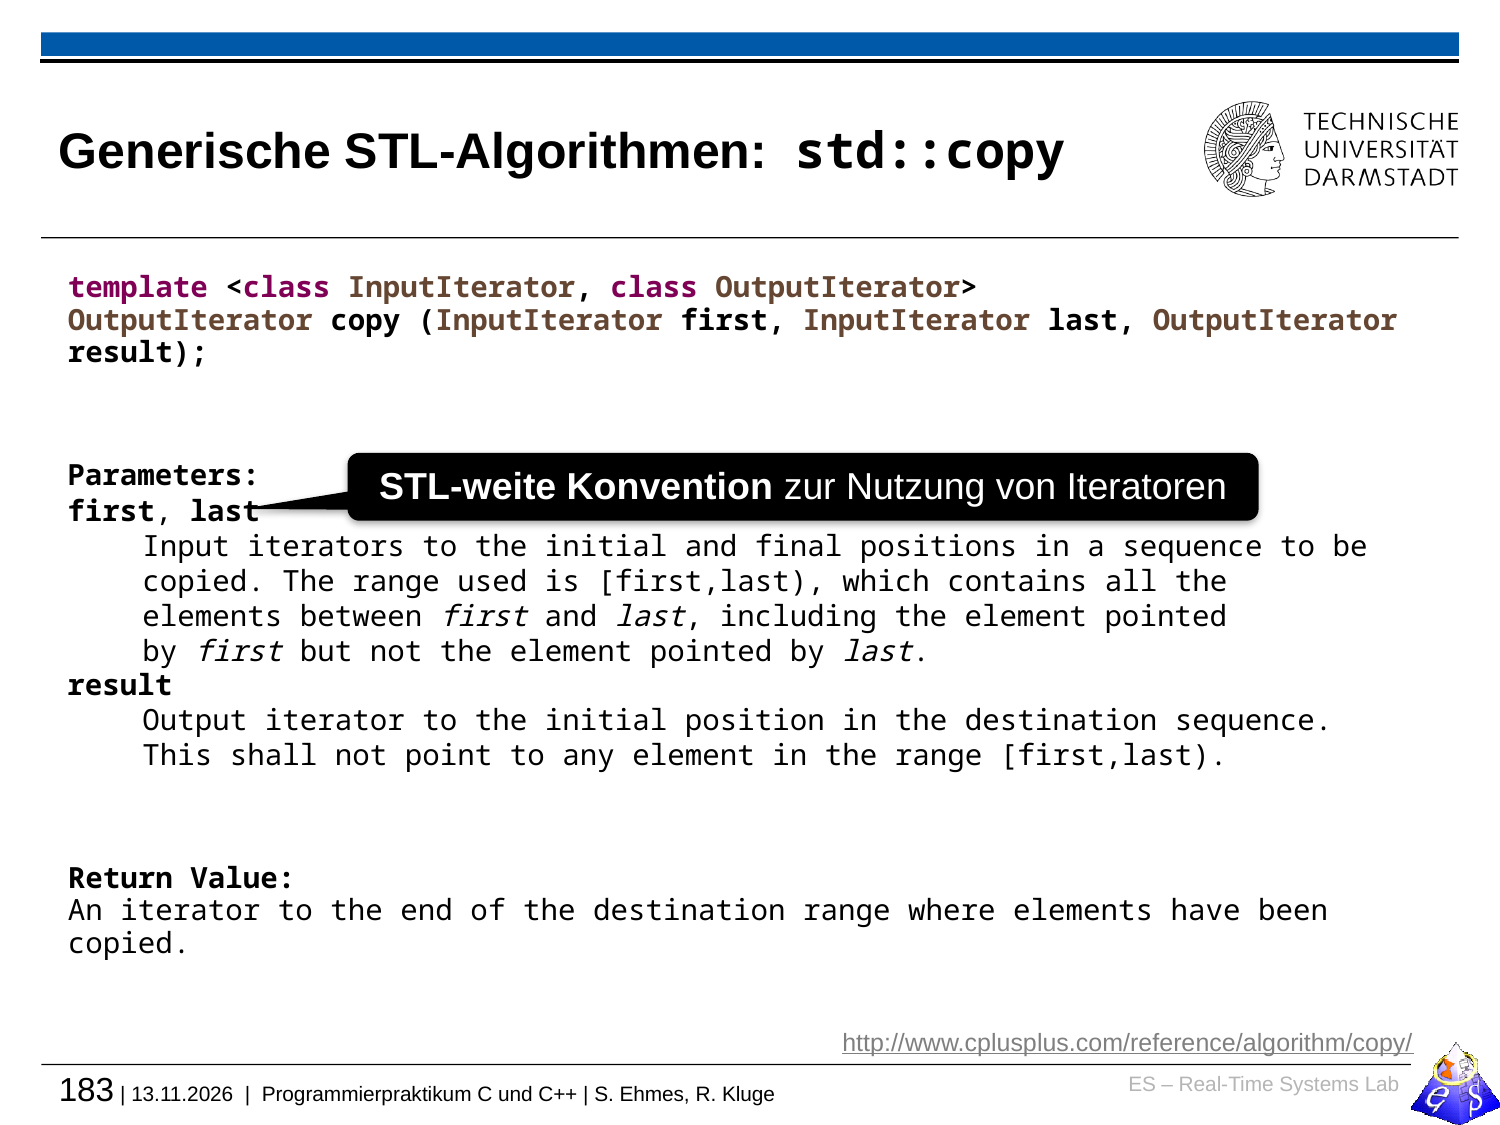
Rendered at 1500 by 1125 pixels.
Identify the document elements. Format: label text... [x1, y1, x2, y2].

picture [1411, 1041, 1500, 1125]
text_box http://www.cplusplus.com/reference/algorithm/copy/ [507, 1021, 1429, 1065]
text_box Return Value: An iterator to the end of the destination range where elements have been copied. [53, 854, 1411, 968]
text_box STL-weite Konvention zur Nutzung von Iteratoren [249, 452, 1259, 521]
title Generische STL-Algorithmen: std::copy [58, 80, 1187, 218]
text_box Parameters: first, last Input iterators to the initial and final positions in a sequence to be copied. The range used is [first,last), which contains all the elements between first and last, including the element pointed by first but not the element pointed by last. result Output iterator to the initial position in the destination sequence. This shall not point to any element in the range [first,last). [52, 453, 1394, 818]
picture [1187, 84, 1483, 214]
text_box template <class InputIterator, class OutputIterator> OutputIterator copy (InputIterator first, InputIterator last, OutputIterator result); [53, 264, 1471, 377]
